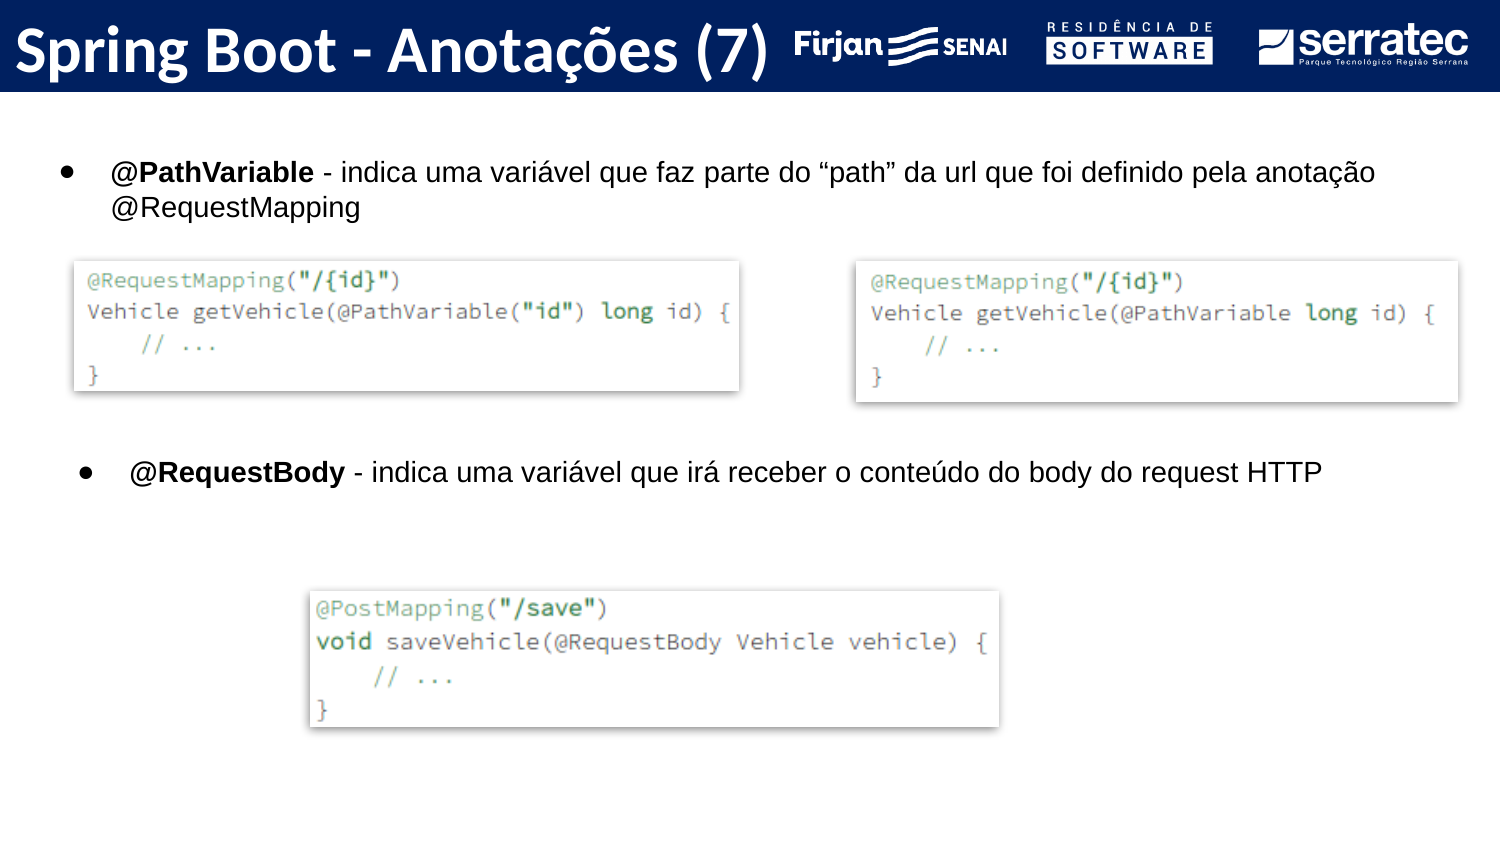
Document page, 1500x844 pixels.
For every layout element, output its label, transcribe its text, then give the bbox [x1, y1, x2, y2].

picture [771, 12, 1239, 80]
text_box @RequestBody - indica uma variável que irá receber o conteúdo do body do request HTTP [39, 438, 1461, 766]
picture [1259, 23, 1468, 66]
picture [74, 261, 739, 392]
picture [855, 261, 1458, 403]
title Spring Boot - Anotações (7) [0, 0, 790, 72]
picture [310, 591, 999, 727]
text_box @PathVariable - indica uma variável que faz parte do “path” da url que foi definido pela anotação @RequestMapping [20, 137, 1442, 465]
